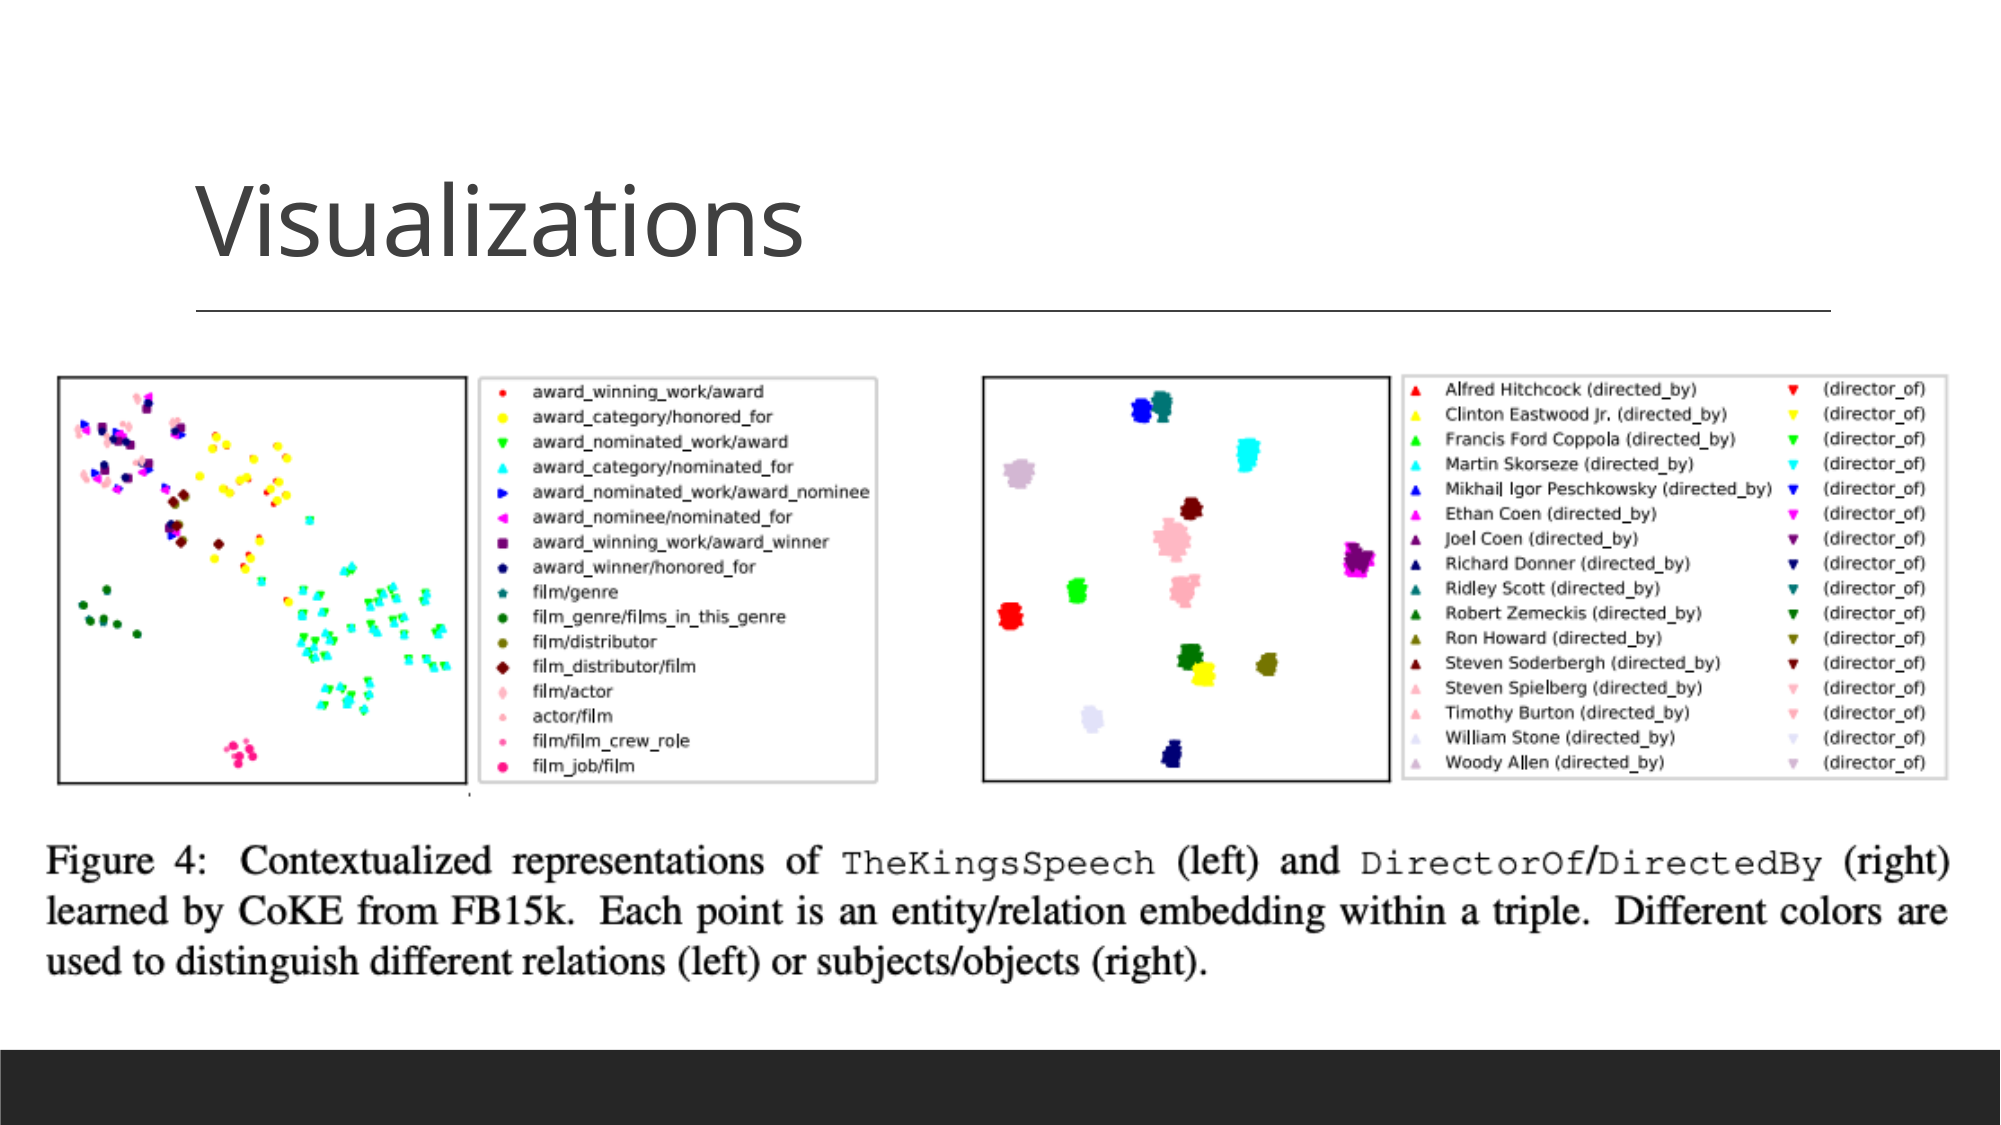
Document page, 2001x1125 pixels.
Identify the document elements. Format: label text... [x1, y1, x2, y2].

title Visualizations [180, 47, 1830, 285]
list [18, 343, 1982, 992]
